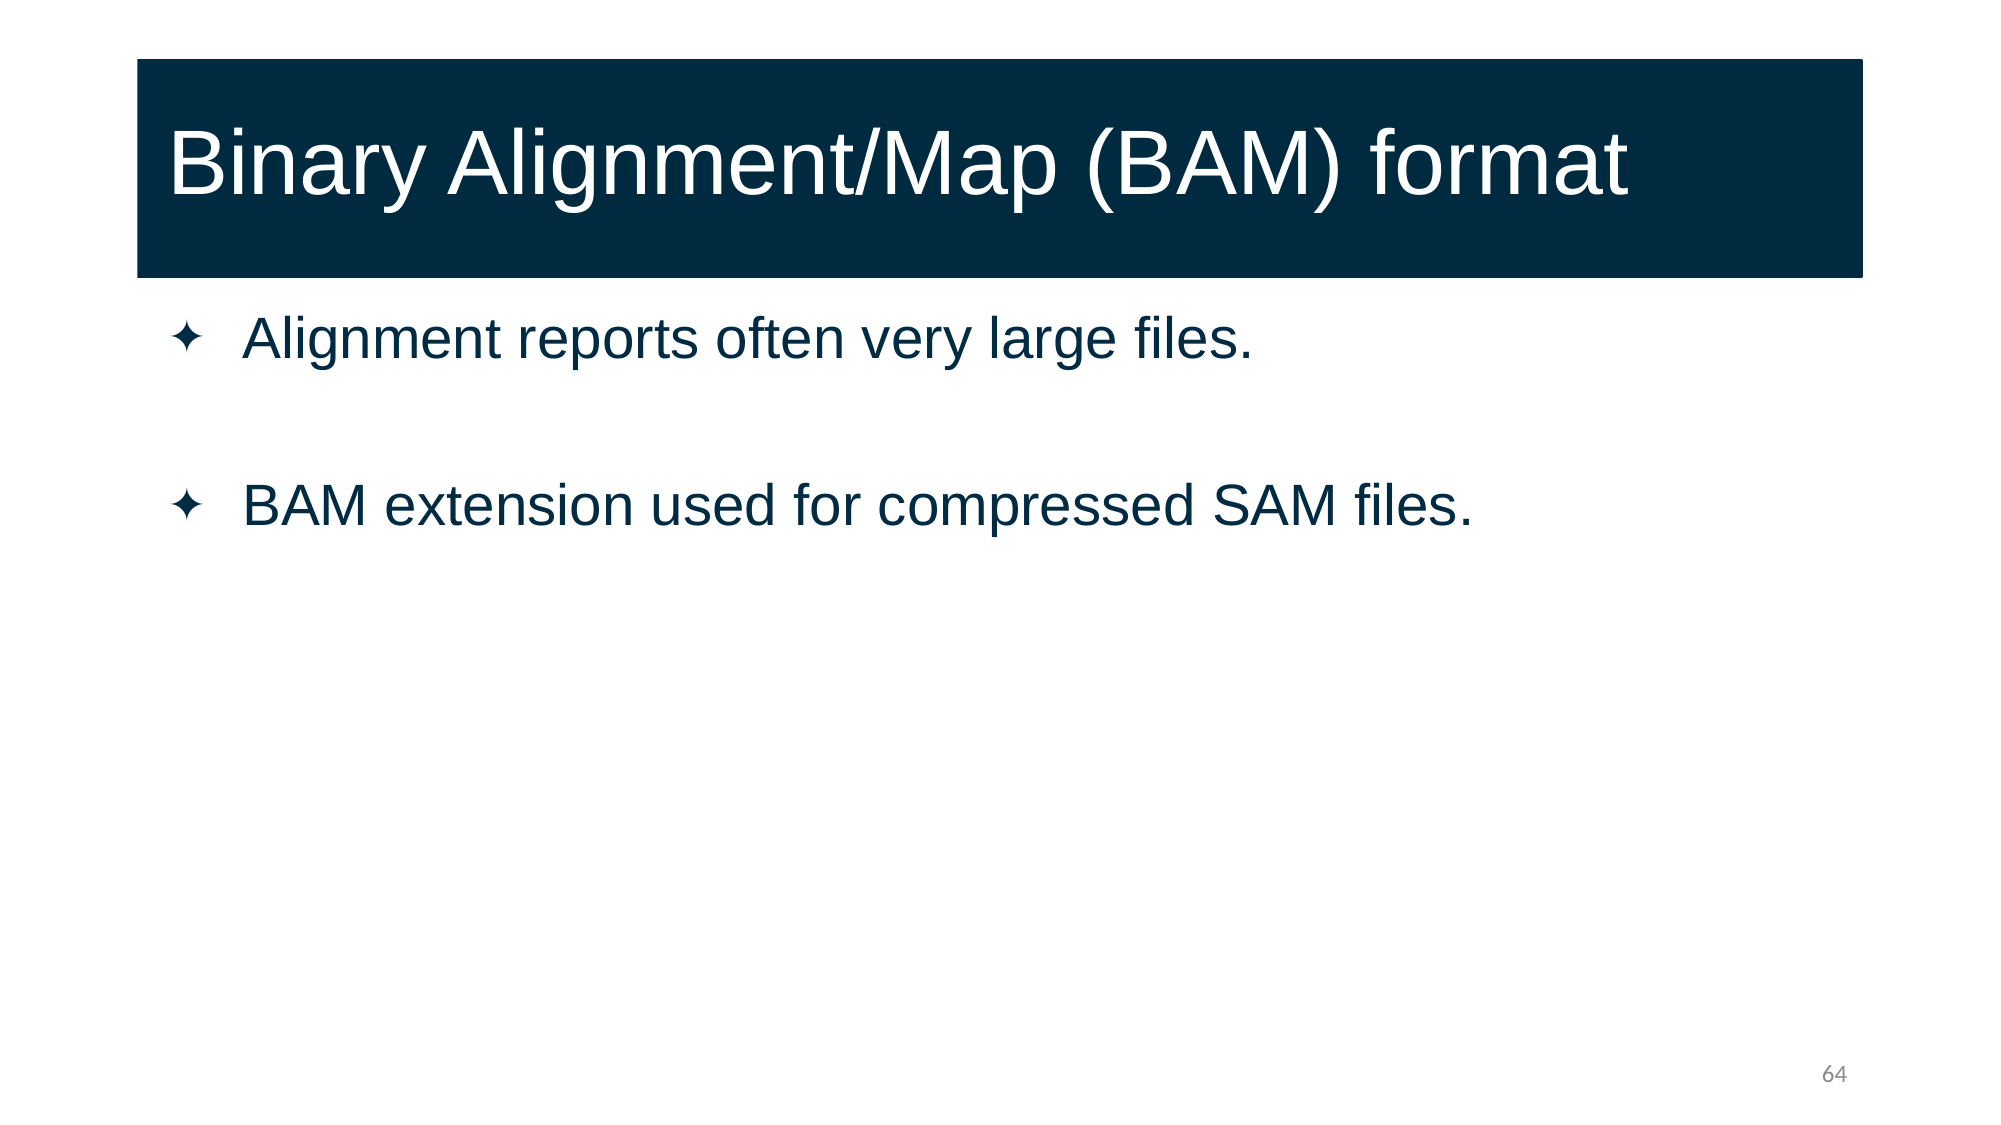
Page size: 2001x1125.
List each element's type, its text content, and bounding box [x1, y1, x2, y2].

title Binary Alignment/Map (BAM) format [137, 59, 1863, 278]
slide_number 64 [1412, 1042, 1863, 1103]
list Alignment reports often very large files. BAM extension used for compressed SAM files. [137, 307, 1863, 541]
